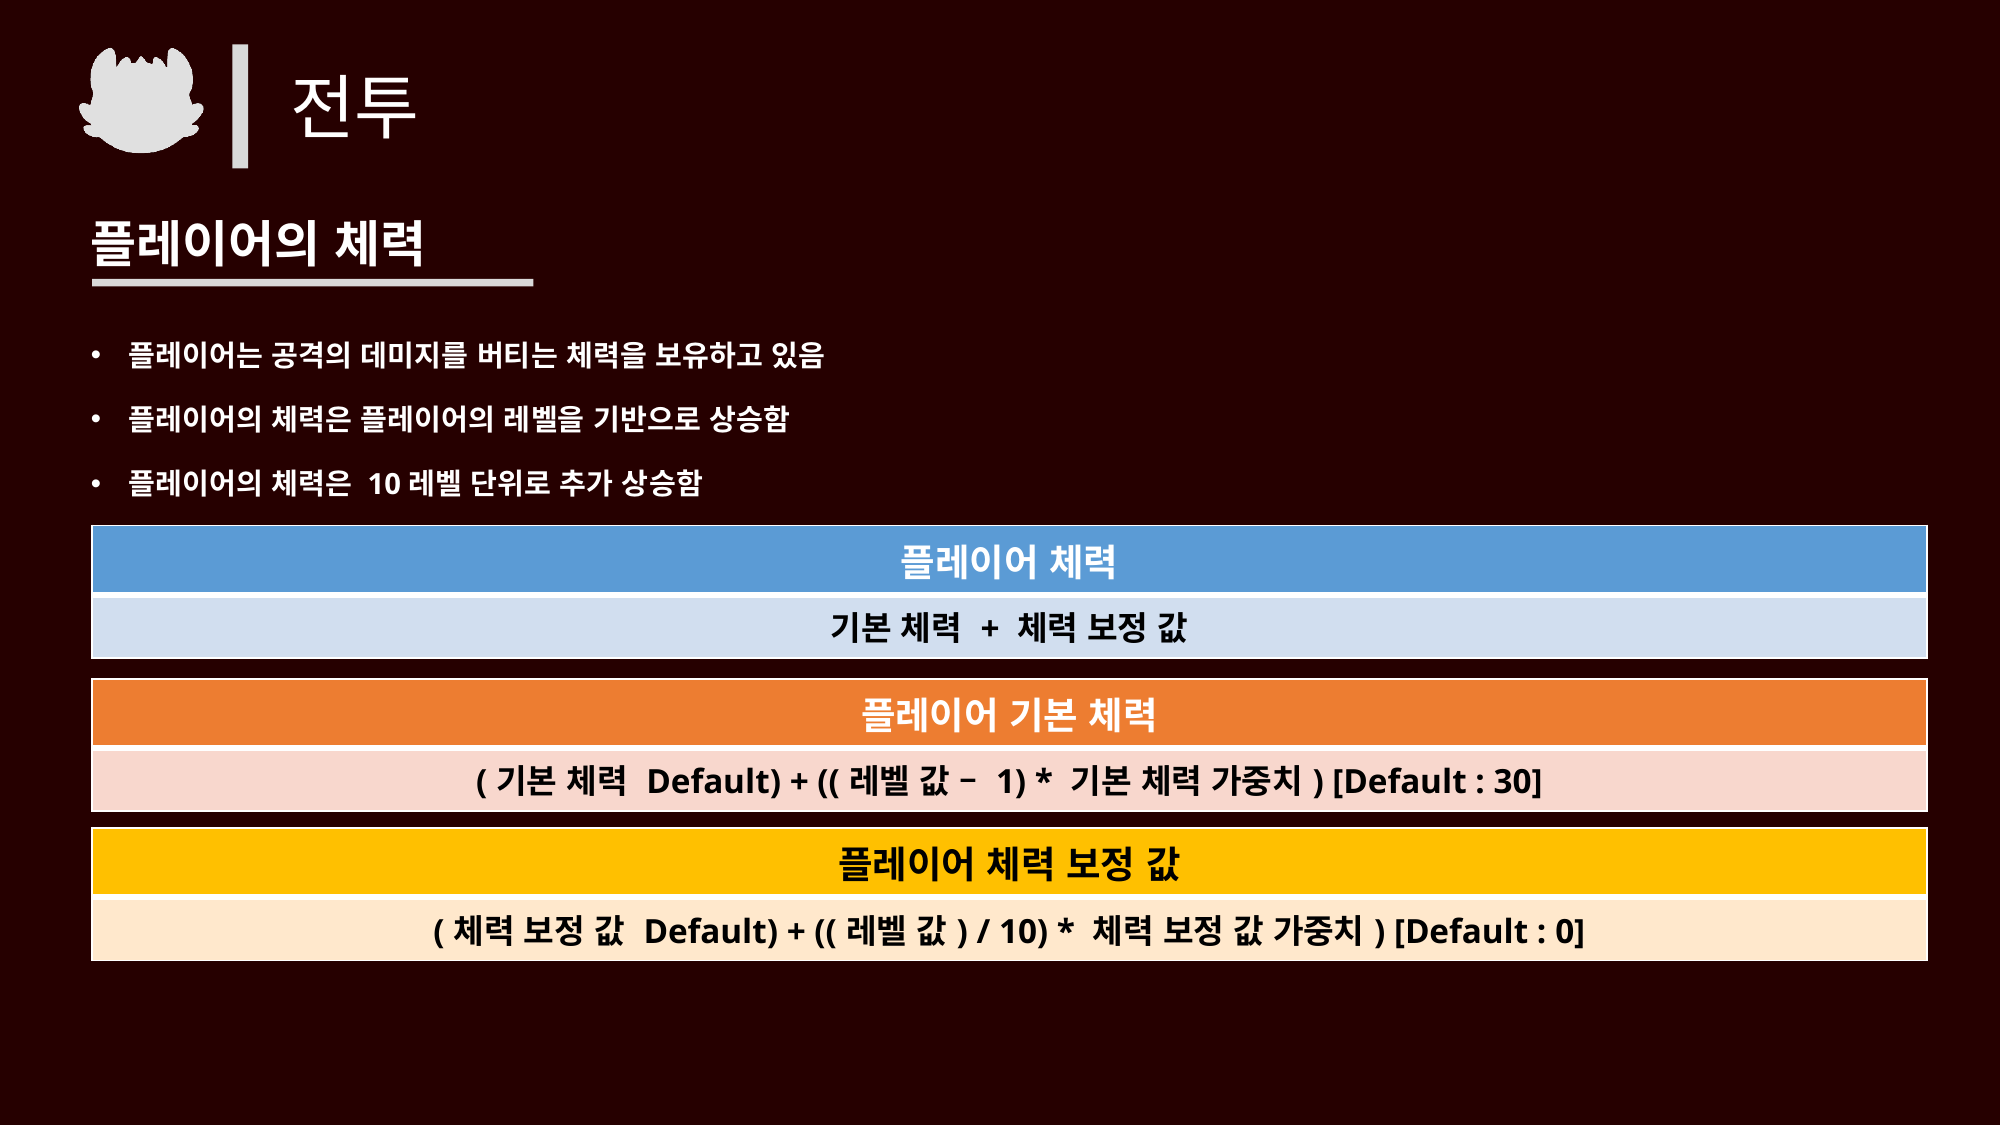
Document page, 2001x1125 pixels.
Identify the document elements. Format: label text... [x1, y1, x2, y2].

table_cell 기본 체력 + 체력 보정 값 [93, 598, 1926, 657]
picture [75, 44, 205, 156]
table_header 플레이어 체력 보정 값 [93, 829, 1926, 894]
table_header 플레이어 체력 [93, 526, 1926, 592]
title 전투 [275, 64, 917, 156]
table_cell (기본 체력 Default) + ((레벨 값 – 1) * 기본 체력 가중치) [Default : 30] [93, 751, 1926, 810]
text_box 플레이어의 체력 [75, 211, 929, 287]
table_header 플레이어 기본 체력 [93, 680, 1926, 745]
text_box 플레이어는 공격의 데미지를 버티는 체력을 보유하고 있음 플레이어의 체력은 플레이어의 레벨을 기반으로 상승함 플레이어의 체력은 10레벨 단위로 추가 상승함 [75, 329, 1927, 1104]
text_box [91, 278, 534, 287]
text_box [231, 43, 249, 169]
table_cell (체력 보정 값 Default) + ((레벨 값) / 10) * 체력 보정 값 가중치) [Default : 0] [93, 900, 1926, 960]
